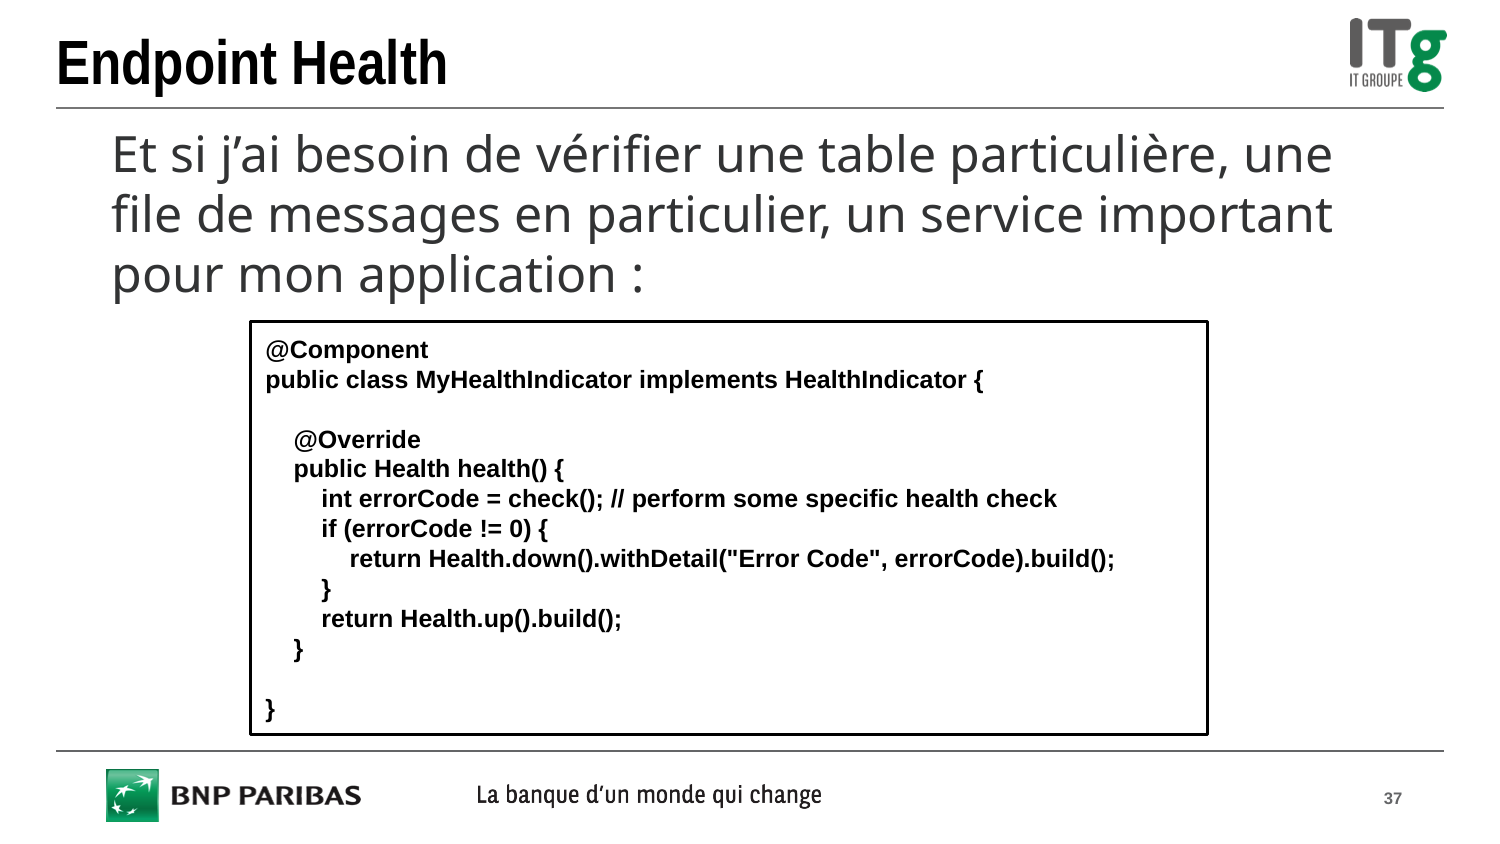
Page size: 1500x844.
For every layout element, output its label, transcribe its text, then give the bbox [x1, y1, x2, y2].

picture [478, 784, 821, 809]
text_box @Component public class MyHealthIndicator implements HealthIndicator { @Override public Health health() { int errorCode = check(); // perform some specific health check if (errorCode != 0) { return Health.down().withDetail("Error Code", errorCode).build(); } return Health.up().build(); } } [248, 319, 1209, 737]
text_box Et si j’ai besoin de vérifier une table particulière, une file de messages en particulier, un service important pour mon application : [53, 114, 1424, 718]
picture [106, 769, 361, 822]
title Endpoint Health [56, 14, 1444, 106]
slide_number 37 [1372, 786, 1403, 810]
